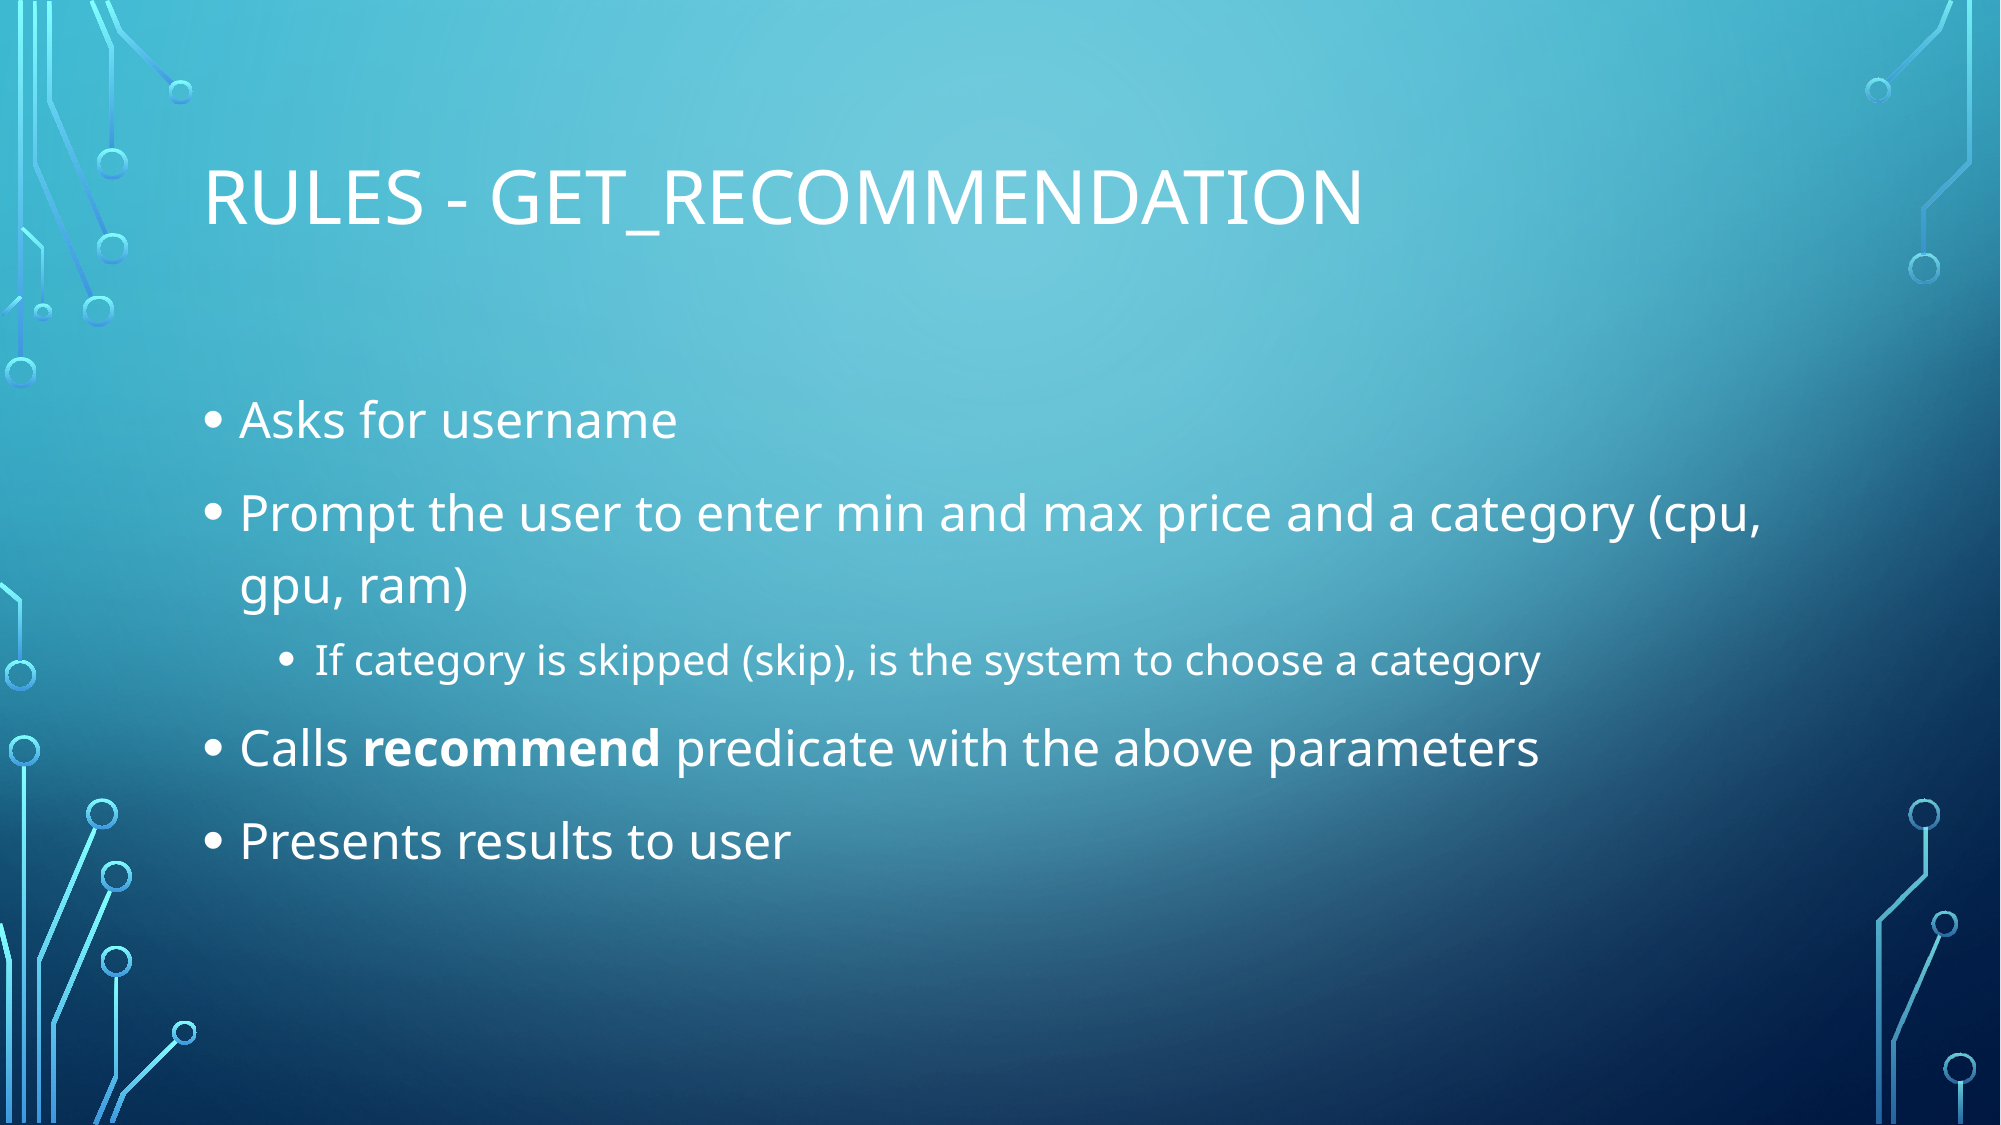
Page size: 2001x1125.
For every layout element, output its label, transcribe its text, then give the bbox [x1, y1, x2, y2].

title Rules - Get_recommendation [187, 101, 1813, 344]
list Asks for username Prompt the user to enter min and max price and a category (cpu, gpu, ram) If category is skipped (skip), is the system to choose a category Calls recommend predicate with the above parameters Presents results to user [187, 369, 1813, 950]
